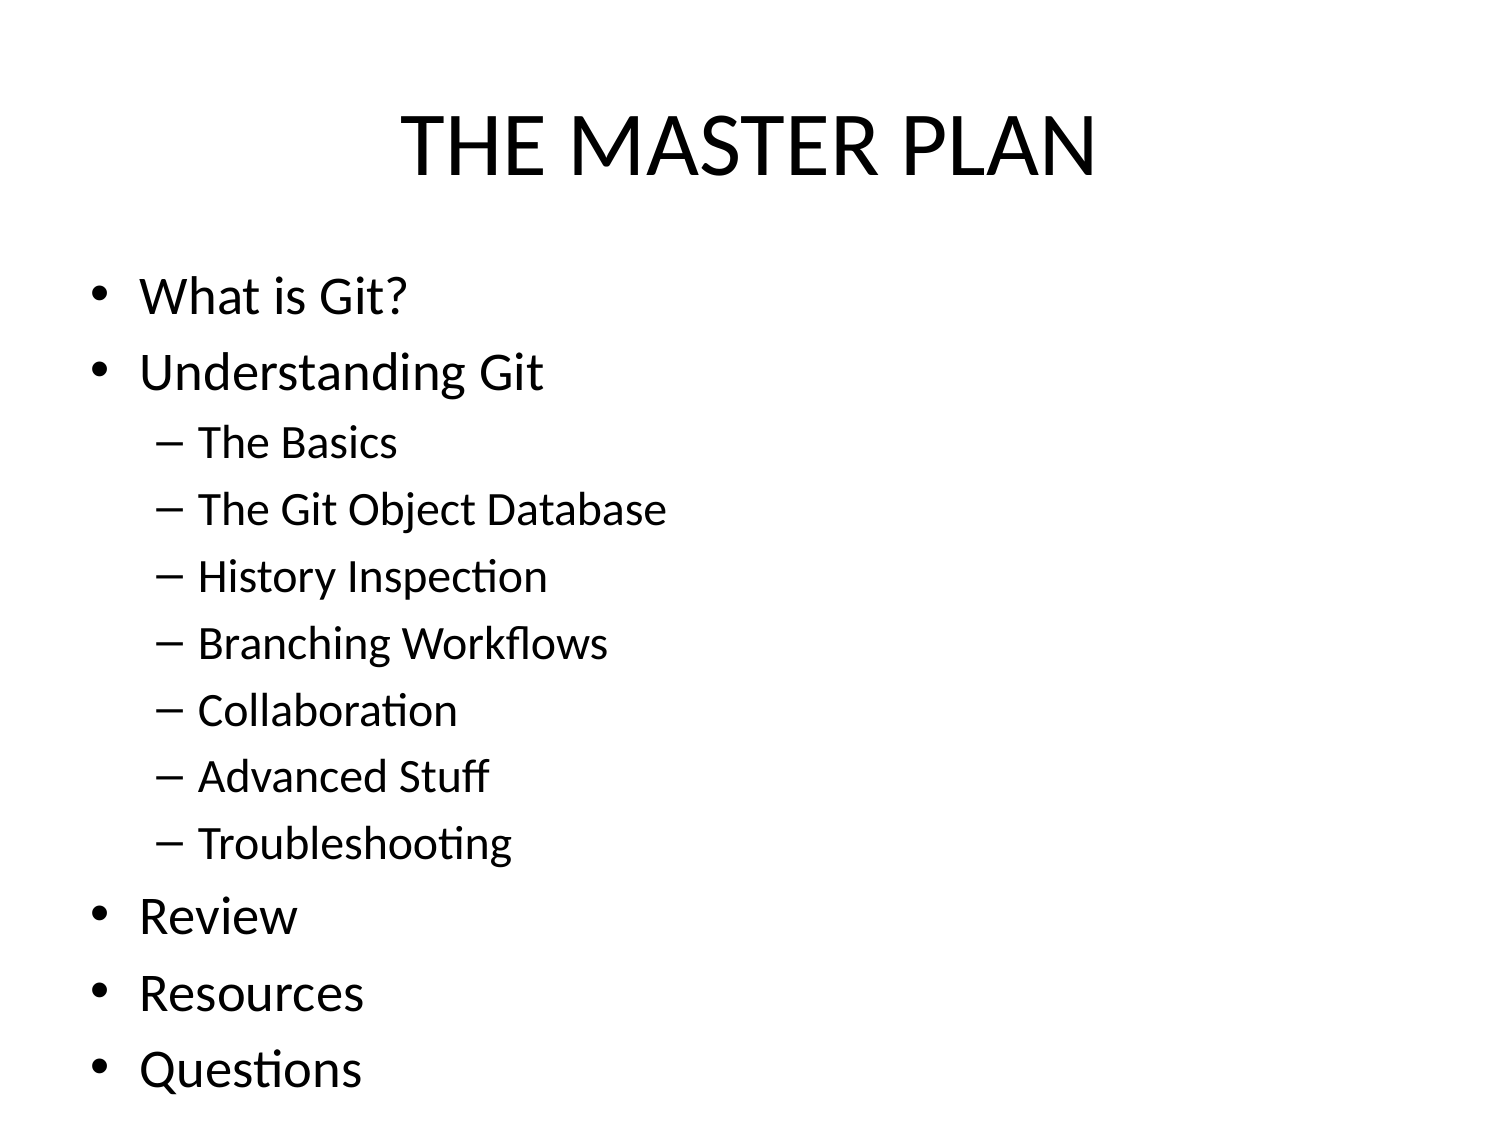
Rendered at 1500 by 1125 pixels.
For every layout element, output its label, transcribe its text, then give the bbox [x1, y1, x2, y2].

title THE MASTER PLAN [75, 45, 1425, 233]
list What is Git? Understanding Git The Basics The Git Object Database History Inspection Branching Workflows Collaboration Advanced Stuff Troubleshooting Review Resources Questions [75, 251, 1425, 1110]
